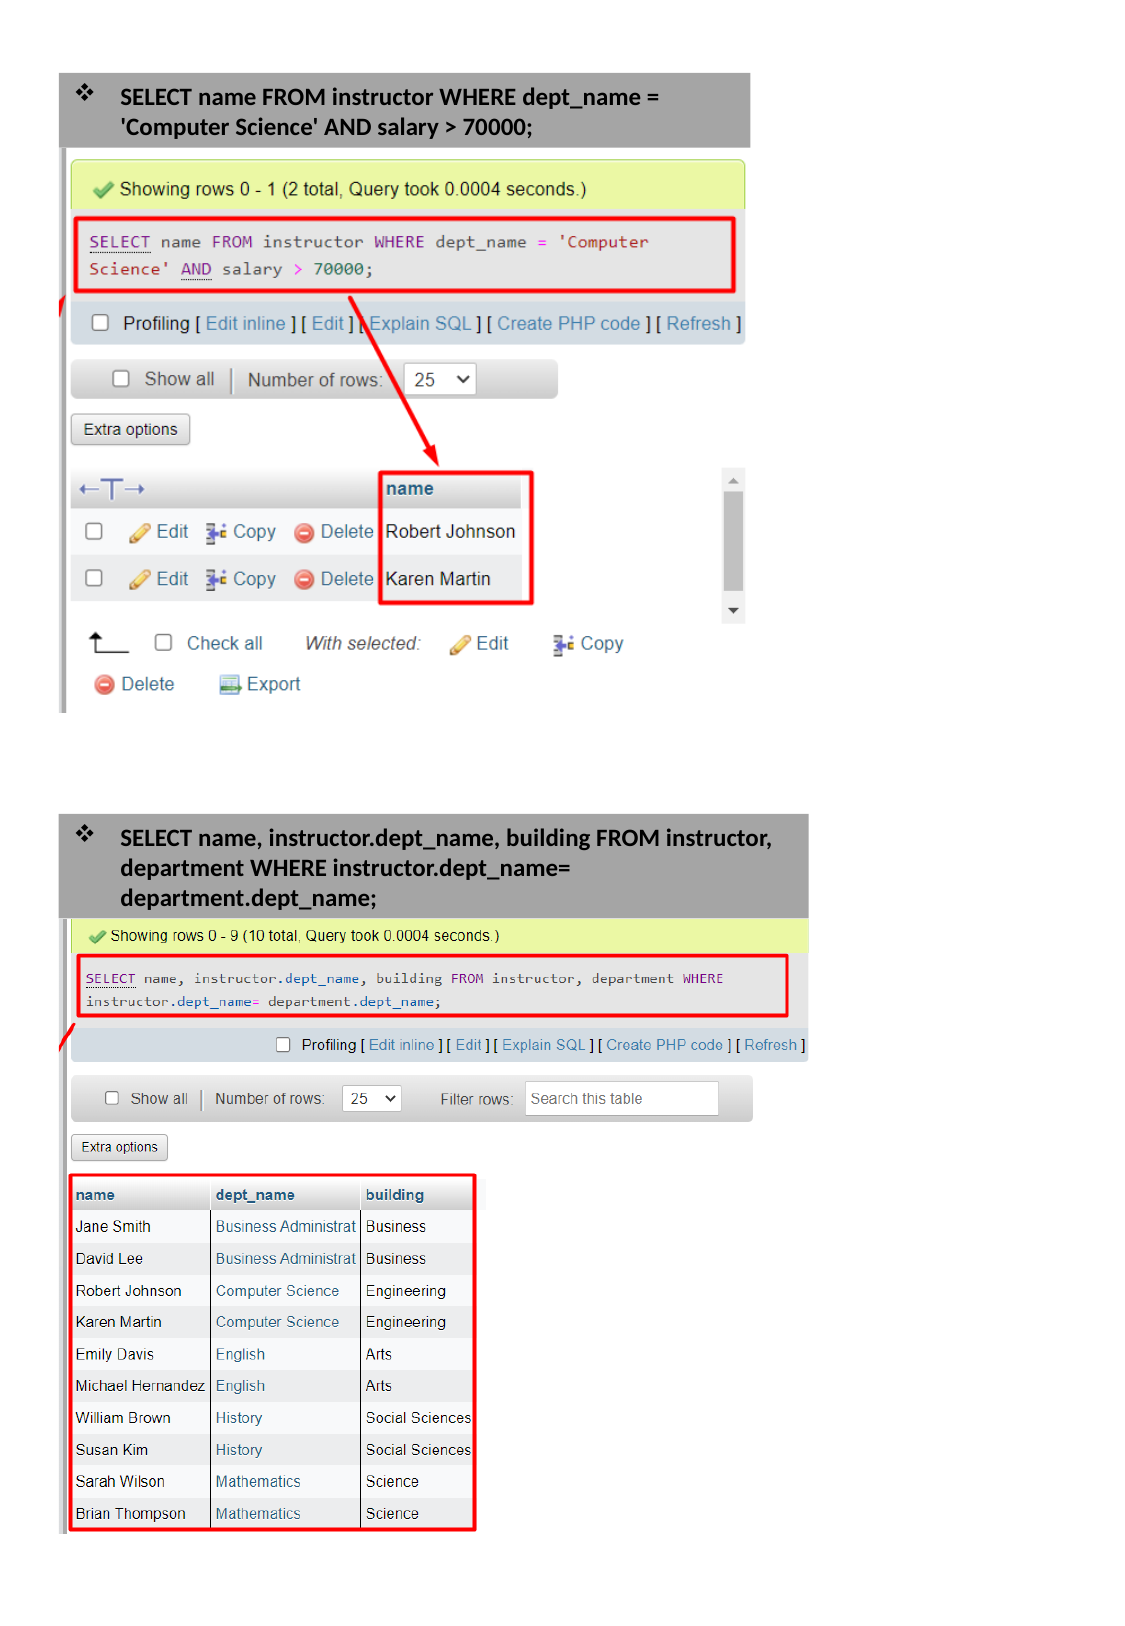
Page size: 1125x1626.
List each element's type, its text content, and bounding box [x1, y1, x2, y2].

text_box SELECT name FROM instructor WHERE dept_name = 'Computer Science' AND salary > 70000; [58, 72, 751, 148]
picture [58, 148, 751, 713]
text_box SELECT name, instructor.dept_name, building FROM instructor, department WHERE instructor.dept_name= department.dept_name; [58, 813, 809, 919]
picture [58, 919, 809, 1534]
